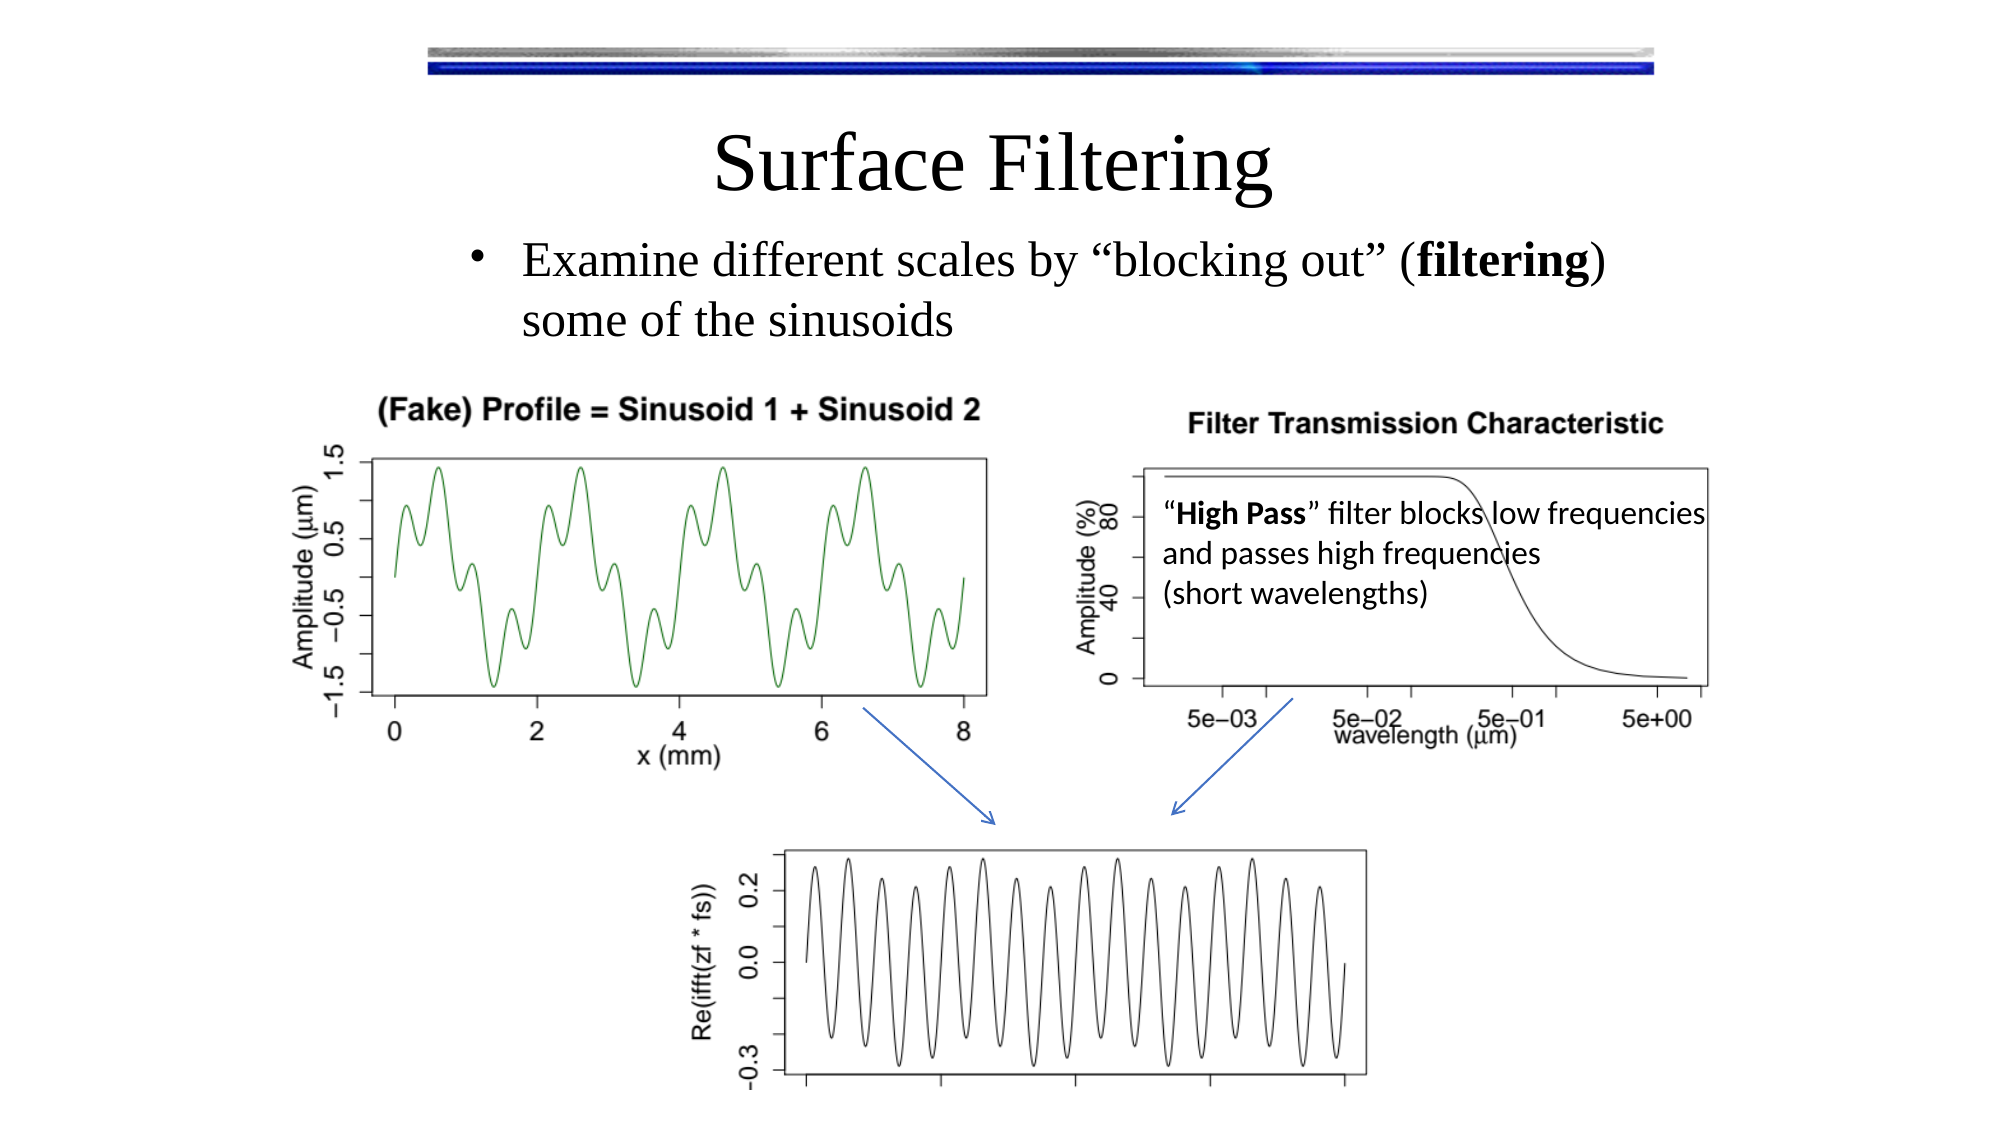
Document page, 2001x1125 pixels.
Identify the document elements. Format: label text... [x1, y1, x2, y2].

text_box Surface Filtering [287, 64, 1700, 250]
text_box Examine different scales by “blocking out” (filtering) some of the sinusoids [376, 250, 1654, 1038]
picture [424, 43, 1659, 80]
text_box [1170, 698, 1293, 816]
picture [272, 359, 1034, 818]
picture [690, 828, 1412, 1090]
picture [1052, 377, 1751, 798]
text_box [863, 707, 996, 825]
